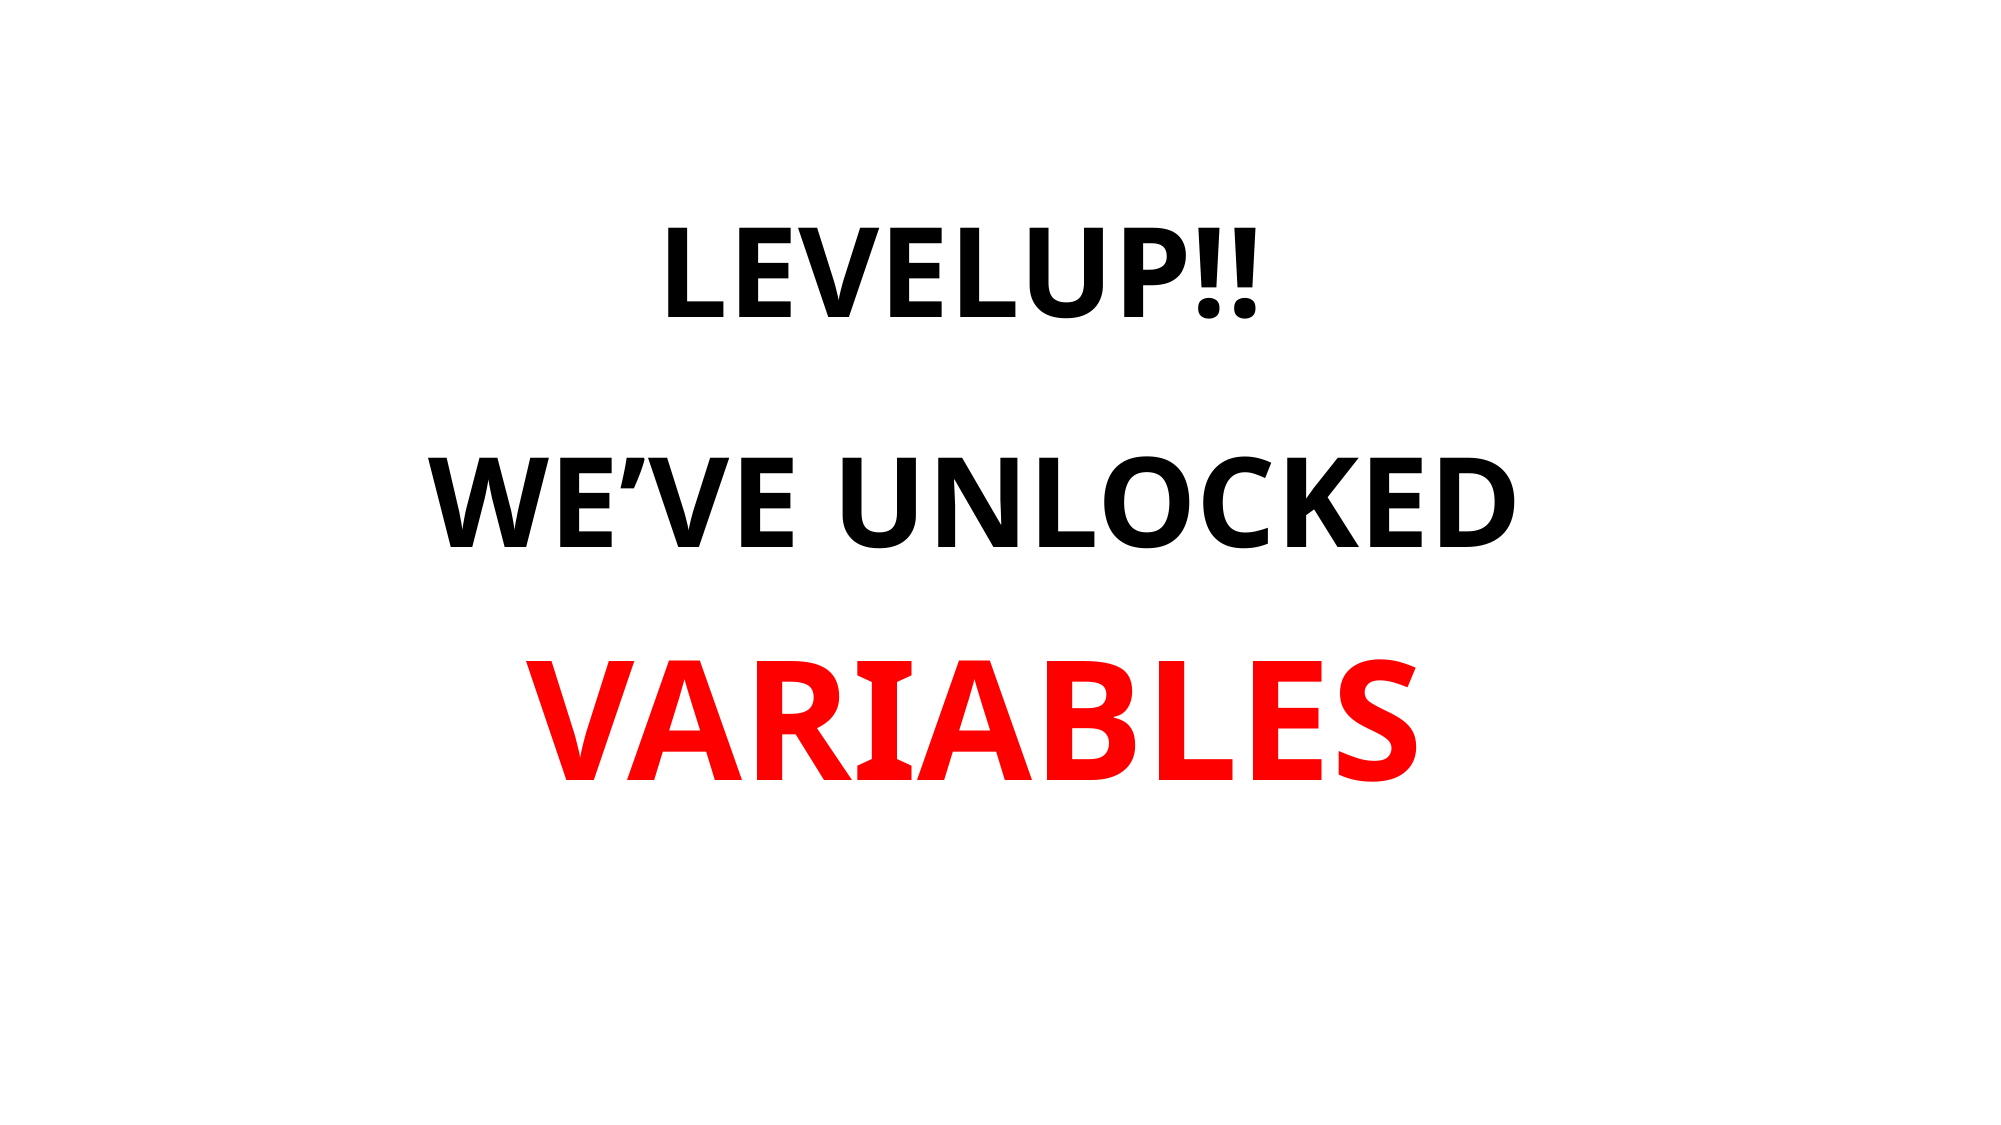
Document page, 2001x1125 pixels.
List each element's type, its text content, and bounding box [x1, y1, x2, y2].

text_box VARIABLES [225, 666, 1726, 824]
title LEVELUP!! [210, 110, 1711, 503]
text_box WE’VE UNLOCKED [225, 396, 1726, 583]
